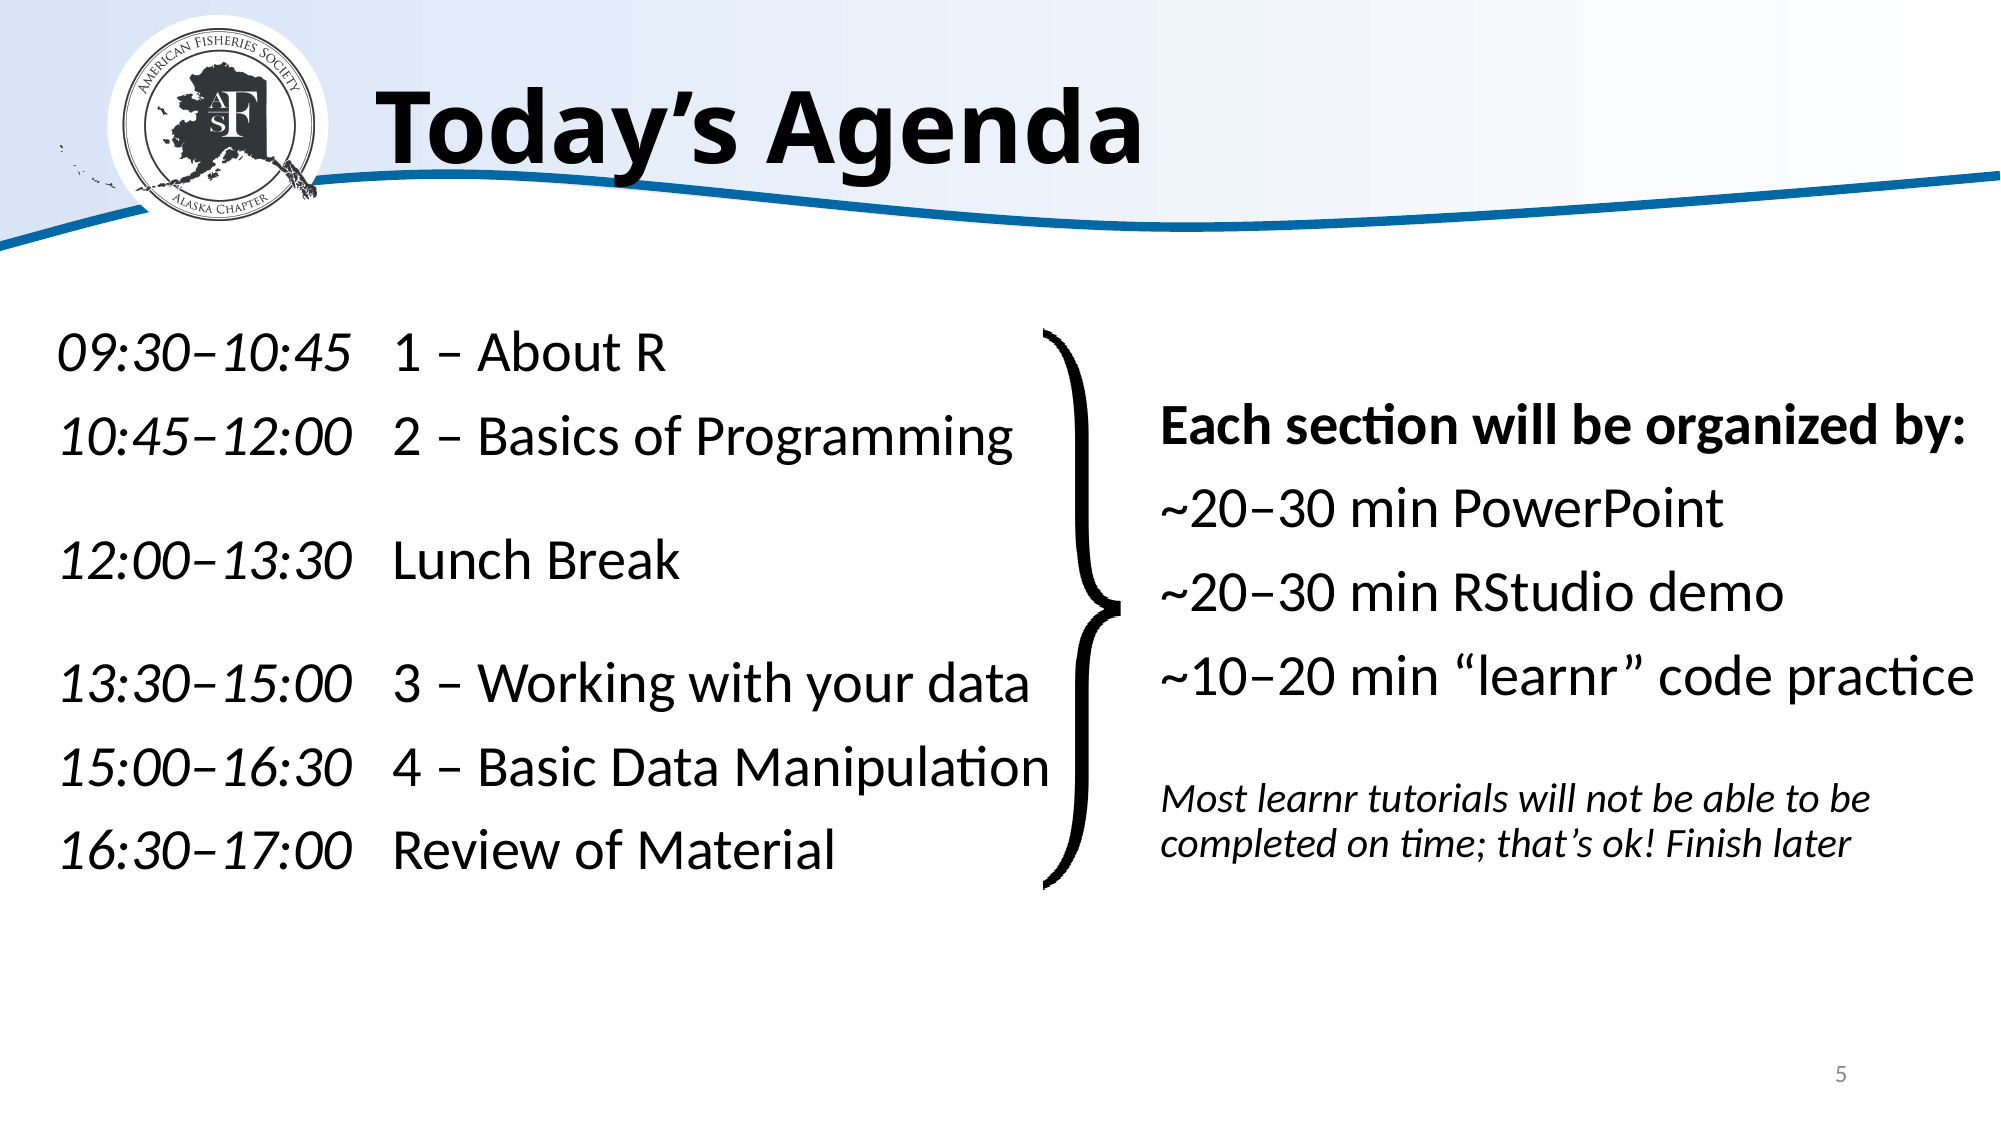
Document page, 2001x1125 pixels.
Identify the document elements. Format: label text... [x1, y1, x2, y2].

title Today’s Agenda [359, 30, 1863, 232]
picture [1035, 305, 1121, 997]
text_box Each section will be organized by: ~20–30 min PowerPoint ~20–30 min RStudio demo ~10–20 min “learnr” code practice Most learnr tutorials will not be able to be completed on time; that’s ok! Finish later [1145, 386, 1998, 900]
list 09:30–10:45 1 – About R 10:45–12:00 2 – Basics of Programming 12:00–13:30 Lunch Break 13:30–15:00 3 – Working with your data 15:00–16:30 4 – Basic Data Manipulation 16:30–17:00 Review of Material [41, 313, 1035, 948]
slide_number 5 [1412, 1042, 1863, 1103]
picture [60, 28, 317, 221]
